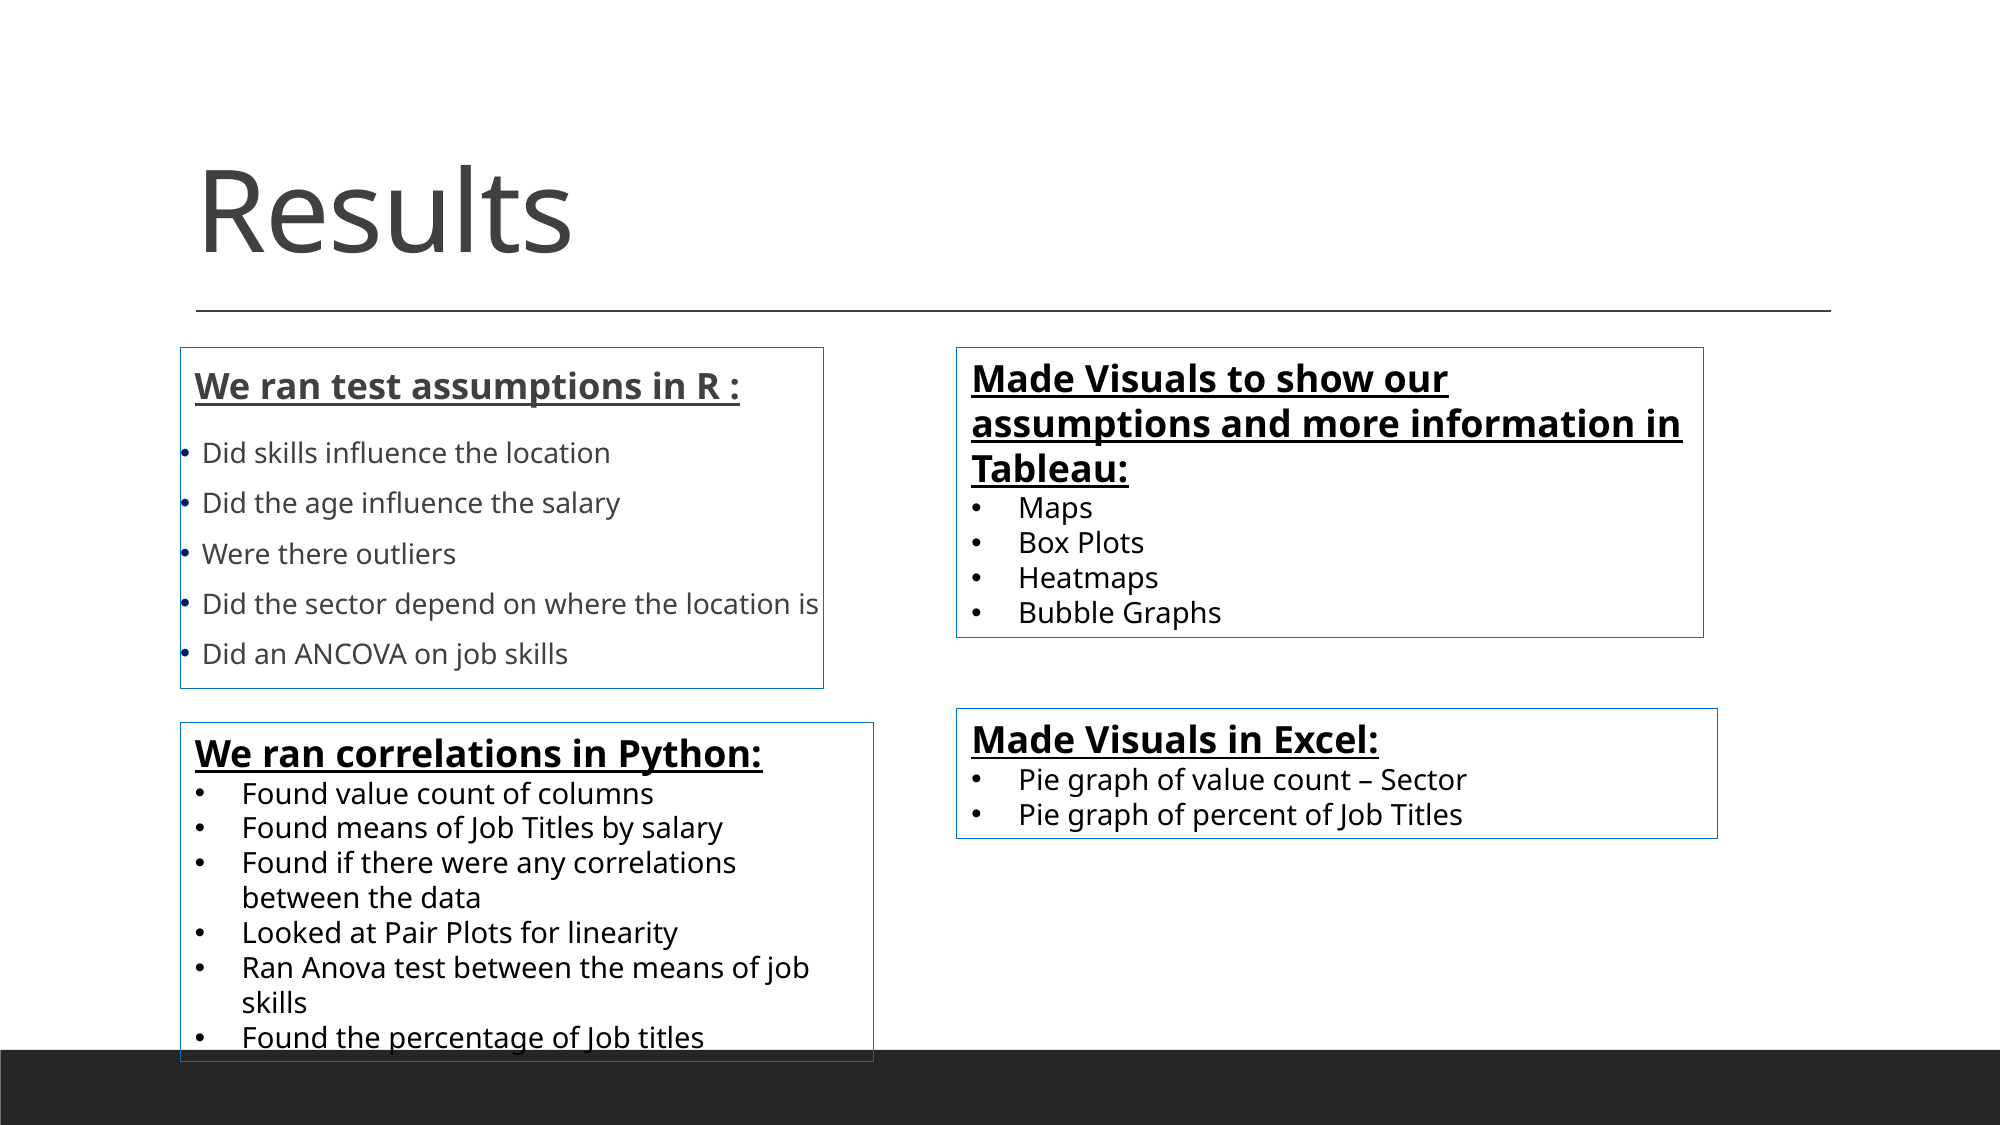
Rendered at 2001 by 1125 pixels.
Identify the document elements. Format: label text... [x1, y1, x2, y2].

text_box Made Visuals to show our assumptions and more information in Tableau: Maps Box Plots Heatmaps Bubble Graphs [956, 347, 1704, 638]
title Results [180, 47, 1830, 285]
list We ran test assumptions in R : Did skills influence the location Did the age influence the salary Were there outliers Did the sector depend on where the location is Did an ANCOVA on job skills [180, 347, 824, 689]
text_box Made Visuals in Excel: Pie graph of value count – Sector Pie graph of percent of Job Titles [956, 708, 1718, 839]
text_box We ran correlations in Python: Found value count of columns Found means of Job Titles by salary Found if there were any correlations between the data Looked at Pair Plots for linearity Ran Anova test between the means of job skills Found the percentage of Job titles [180, 722, 874, 1062]
